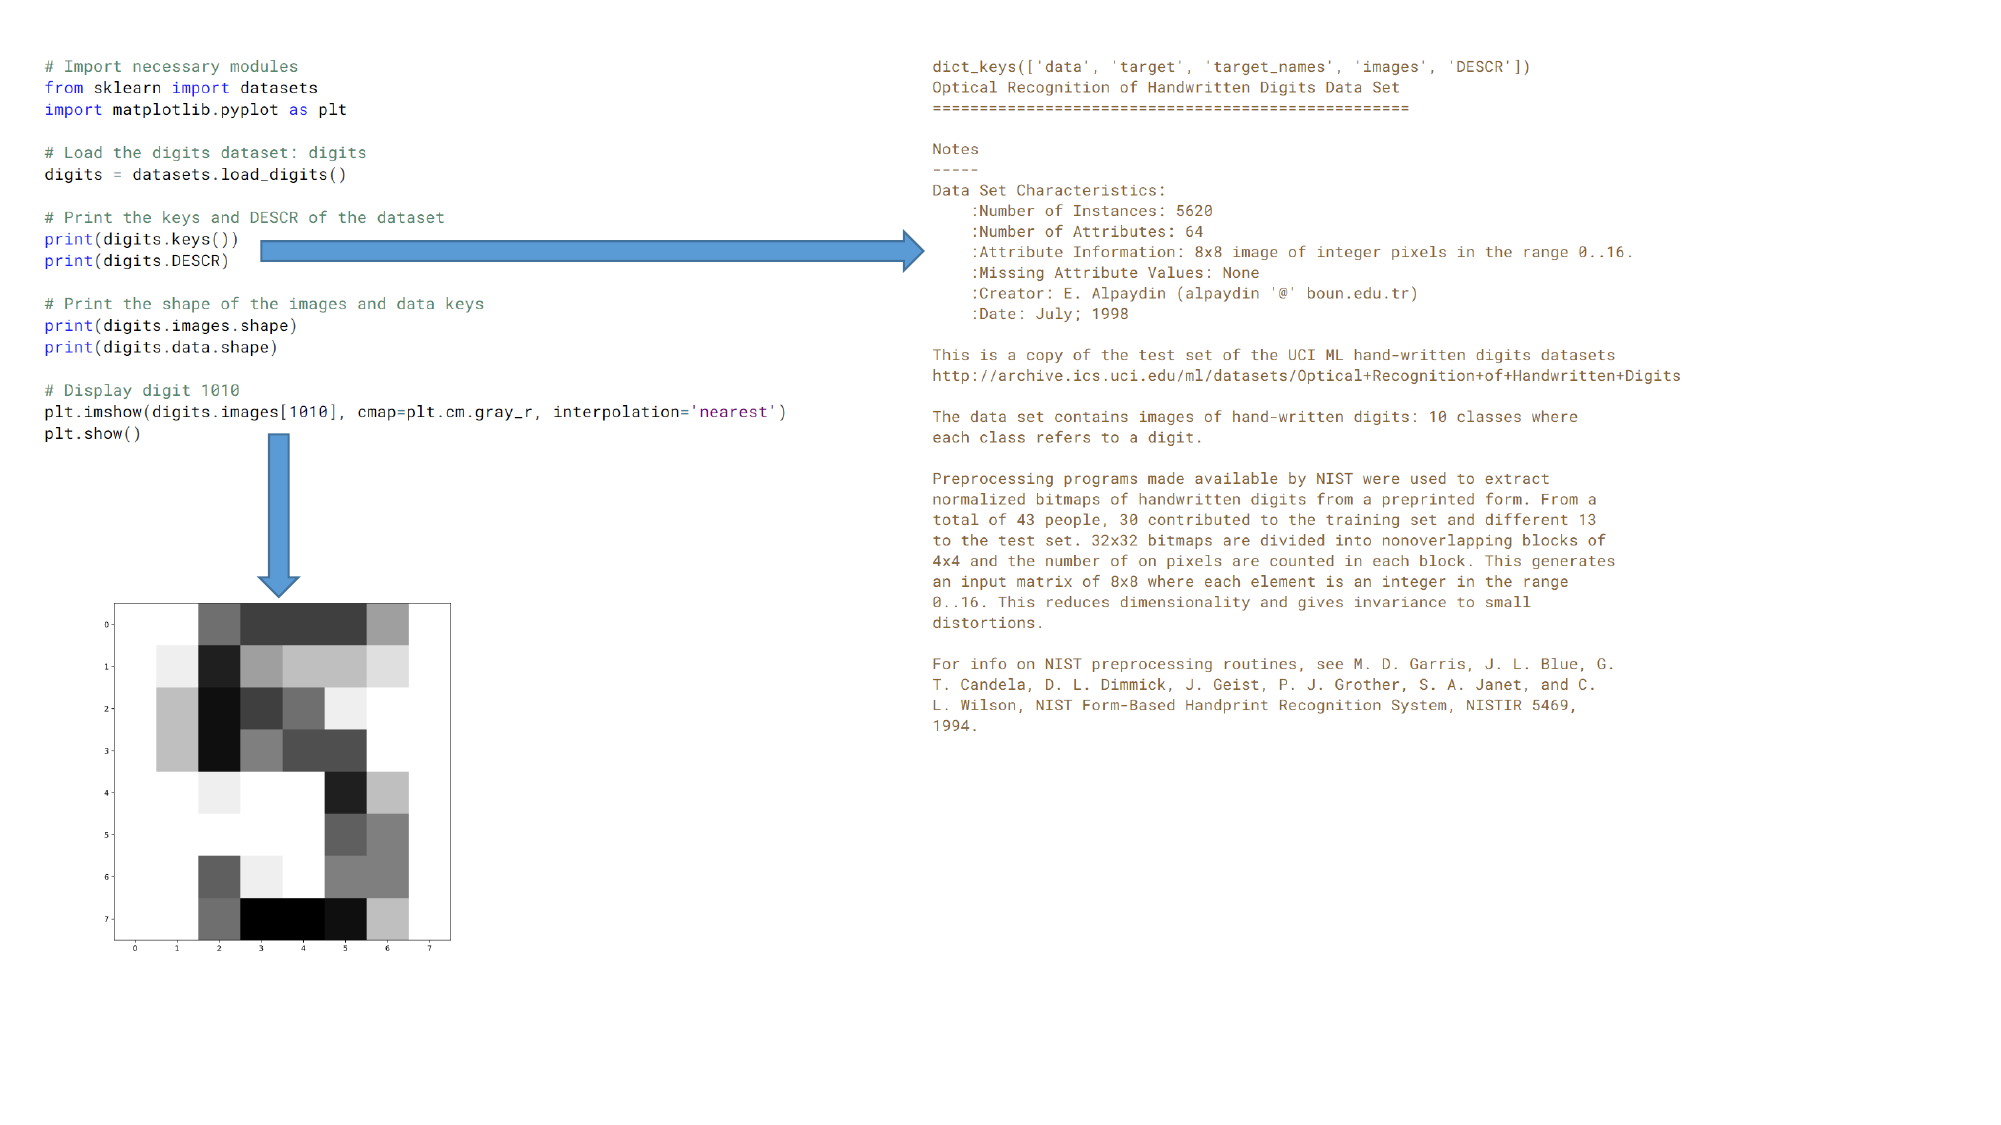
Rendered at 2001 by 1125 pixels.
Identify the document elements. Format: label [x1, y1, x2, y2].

picture [41, 57, 787, 445]
picture [908, 57, 1684, 742]
picture [102, 596, 455, 957]
text_box [787, 229, 908, 274]
text_box [256, 445, 301, 596]
